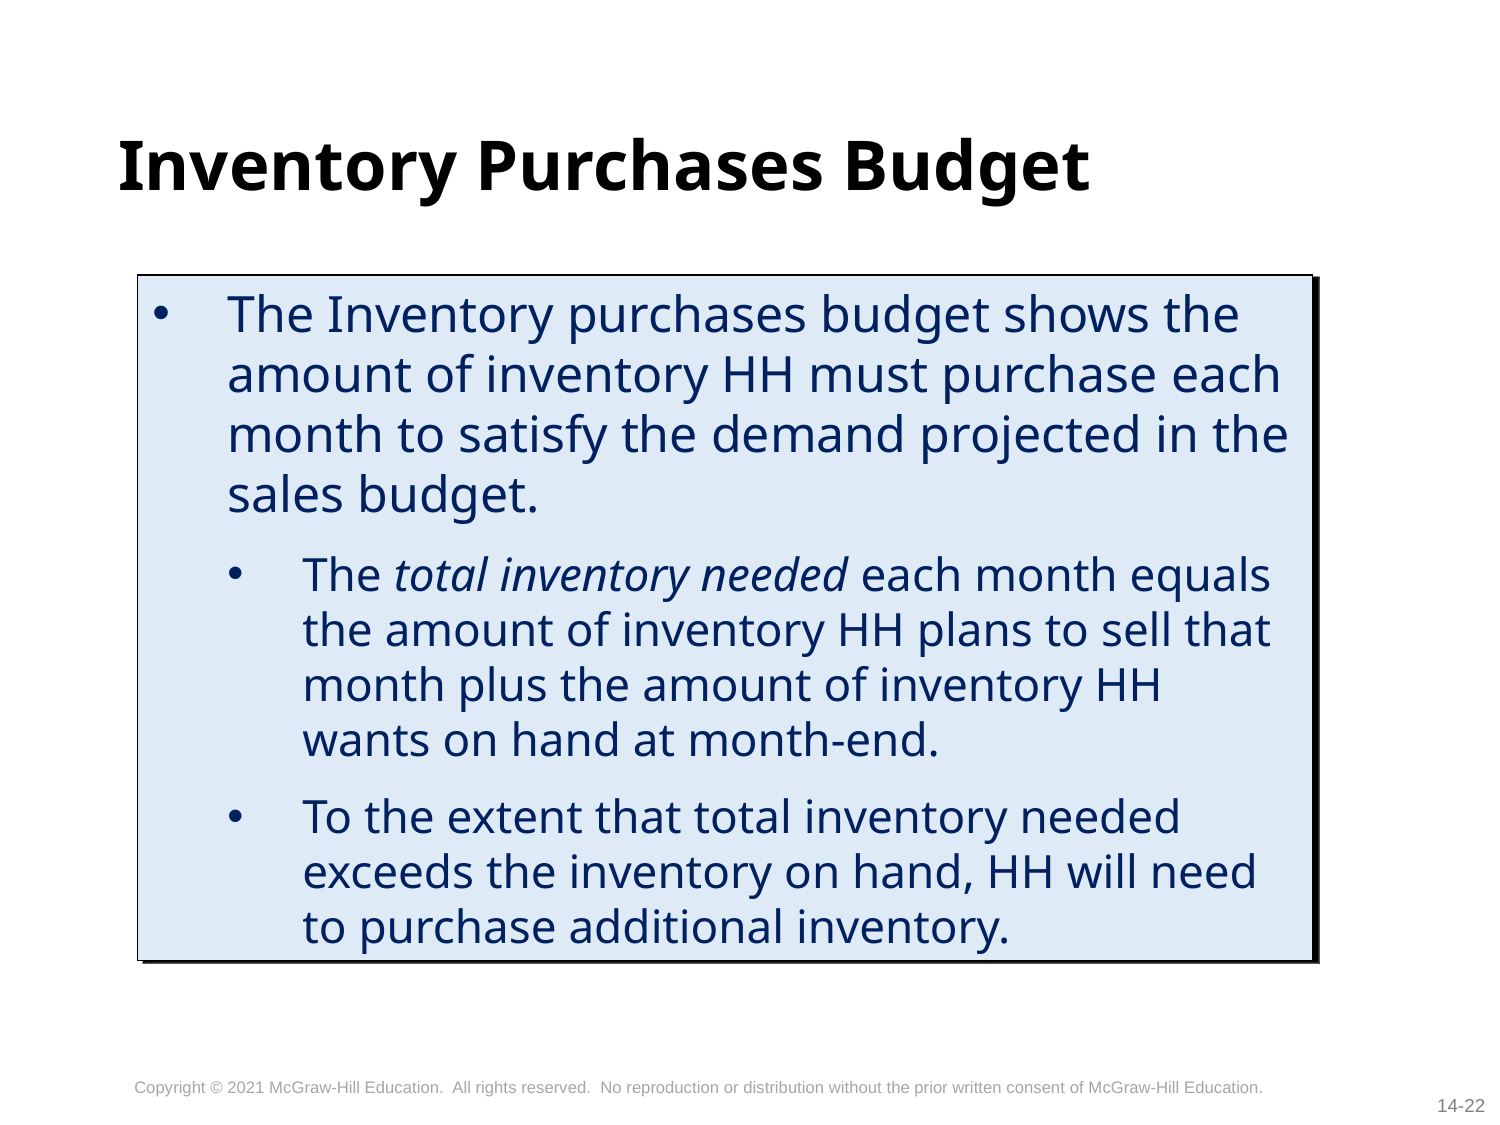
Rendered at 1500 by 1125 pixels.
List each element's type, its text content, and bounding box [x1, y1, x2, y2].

text_box The Inventory purchases budget shows the amount of inventory HH must purchase each month to satisfy the demand projected in the sales budget. The total inventory needed each month equals the amount of inventory HH plans to sell that month plus the amount of inventory HH wants on hand at month-end. To the extent that total inventory needed exceeds the inventory on hand, HH will need to purchase additional inventory. [137, 275, 1313, 961]
title Inventory Purchases Budget [103, 59, 1397, 278]
